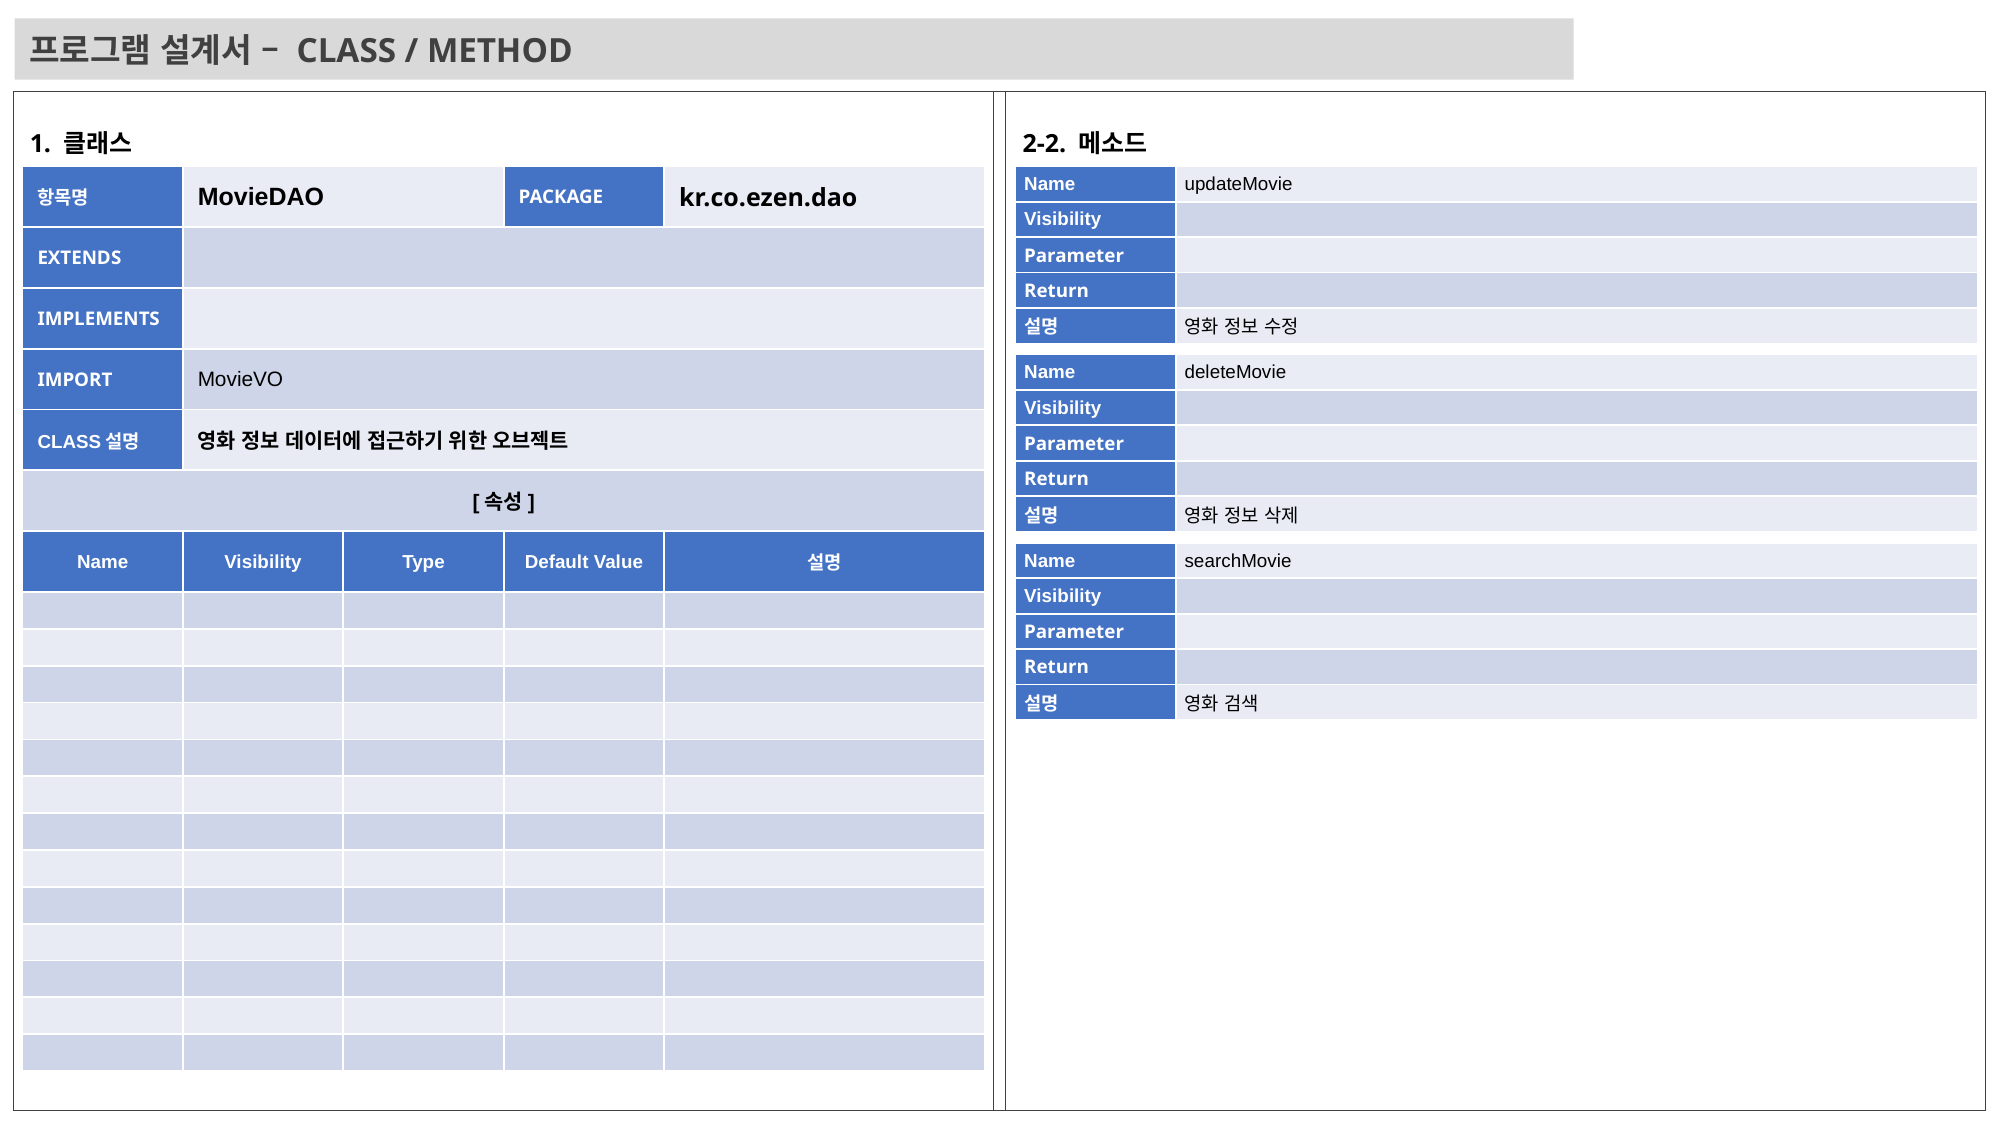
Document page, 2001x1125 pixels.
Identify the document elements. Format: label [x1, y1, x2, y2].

table_cell [665, 961, 984, 996]
table_cell [344, 925, 503, 960]
table_cell [23, 961, 182, 996]
table_cell [505, 740, 663, 775]
table_cell [184, 814, 342, 849]
table_cell [23, 350, 182, 409]
table_cell [184, 410, 984, 469]
table_cell [23, 998, 182, 1033]
table_cell [1177, 273, 1977, 307]
table_cell [23, 289, 182, 348]
table_header [505, 167, 663, 226]
table_cell [505, 630, 663, 665]
table_cell [1016, 309, 1175, 343]
table_cell [23, 471, 984, 530]
table_cell [23, 532, 182, 591]
table_cell [665, 998, 984, 1033]
table_cell [1177, 615, 1977, 648]
table_cell [344, 593, 503, 628]
table_cell [505, 998, 663, 1033]
table_cell [665, 1035, 984, 1070]
table_header [1177, 355, 1977, 389]
table_cell [184, 777, 342, 812]
table_cell [344, 703, 503, 739]
table_cell [665, 814, 984, 849]
table_cell [1177, 391, 1977, 424]
table_cell [1177, 238, 1977, 272]
table_cell [1016, 391, 1175, 424]
table_header [23, 167, 182, 226]
table_cell [184, 851, 342, 886]
table_cell [23, 667, 182, 702]
table_cell [184, 667, 342, 702]
table_cell [665, 630, 984, 665]
table_cell [23, 888, 182, 923]
table_cell [184, 350, 984, 409]
table_cell [23, 740, 182, 775]
table_cell [665, 593, 984, 628]
table_header [1016, 167, 1175, 201]
table_cell [665, 925, 984, 960]
table_cell [344, 998, 503, 1033]
table_cell [184, 961, 342, 996]
table_cell [184, 703, 342, 739]
table_cell [1177, 426, 1977, 460]
table_cell [665, 532, 984, 591]
table_cell [1016, 579, 1175, 613]
table_cell [344, 630, 503, 665]
table_header [1016, 544, 1175, 577]
table_cell [344, 961, 503, 996]
table_cell [1016, 462, 1175, 495]
table_cell [344, 814, 503, 849]
table_cell [23, 228, 182, 287]
table_cell [505, 703, 663, 739]
table_header [1177, 167, 1977, 201]
table_header [1016, 355, 1175, 389]
table_cell [665, 703, 984, 739]
table_cell [23, 851, 182, 886]
table_cell [1016, 203, 1175, 236]
table_cell [184, 1035, 342, 1070]
table_cell [1016, 685, 1175, 719]
table_cell [1016, 497, 1175, 531]
table_cell [1016, 426, 1175, 460]
table_cell [505, 814, 663, 849]
table_cell [1177, 650, 1977, 684]
table_cell [1177, 462, 1977, 495]
table_cell [23, 1035, 182, 1070]
table_cell [344, 777, 503, 812]
table_cell [665, 851, 984, 886]
table_cell [665, 740, 984, 775]
table_cell [23, 630, 182, 665]
table_cell [344, 888, 503, 923]
table_cell [1016, 273, 1175, 307]
table_cell [184, 998, 342, 1033]
text_box [14, 17, 1575, 81]
table_cell [344, 740, 503, 775]
table_cell [344, 667, 503, 702]
table_cell [184, 925, 342, 960]
table_cell [505, 925, 663, 960]
table_cell [1016, 238, 1175, 272]
table_cell [505, 888, 663, 923]
table_cell [184, 630, 342, 665]
table_cell [23, 703, 182, 739]
table_cell [184, 593, 342, 628]
table_cell [1016, 615, 1175, 648]
table_cell [505, 961, 663, 996]
table_cell [23, 925, 182, 960]
table_cell [23, 410, 182, 469]
table_cell [505, 667, 663, 702]
table_cell [505, 851, 663, 886]
table_cell [665, 777, 984, 812]
table_cell [505, 532, 663, 591]
table_cell [344, 851, 503, 886]
table_cell [184, 228, 984, 287]
table_header [184, 167, 503, 226]
table_cell [344, 532, 503, 591]
table_cell [23, 814, 182, 849]
table_cell [184, 888, 342, 923]
table_cell [1177, 309, 1977, 343]
table_header [1177, 544, 1977, 577]
table_cell [505, 777, 663, 812]
table_cell [505, 1035, 663, 1070]
table_cell [23, 593, 182, 628]
table_cell [344, 1035, 503, 1070]
text_box [12, 90, 1987, 1111]
table_cell [184, 289, 984, 348]
table_cell [1177, 579, 1977, 613]
table_cell [665, 888, 984, 923]
table_cell [505, 593, 663, 628]
table_cell [1177, 203, 1977, 236]
table_cell [184, 532, 342, 591]
table_cell [665, 667, 984, 702]
table_header [665, 167, 984, 226]
table_cell [1016, 650, 1175, 684]
table_cell [184, 740, 342, 775]
table_cell [1177, 685, 1977, 719]
table_cell [23, 777, 182, 812]
table_cell [1177, 497, 1977, 531]
